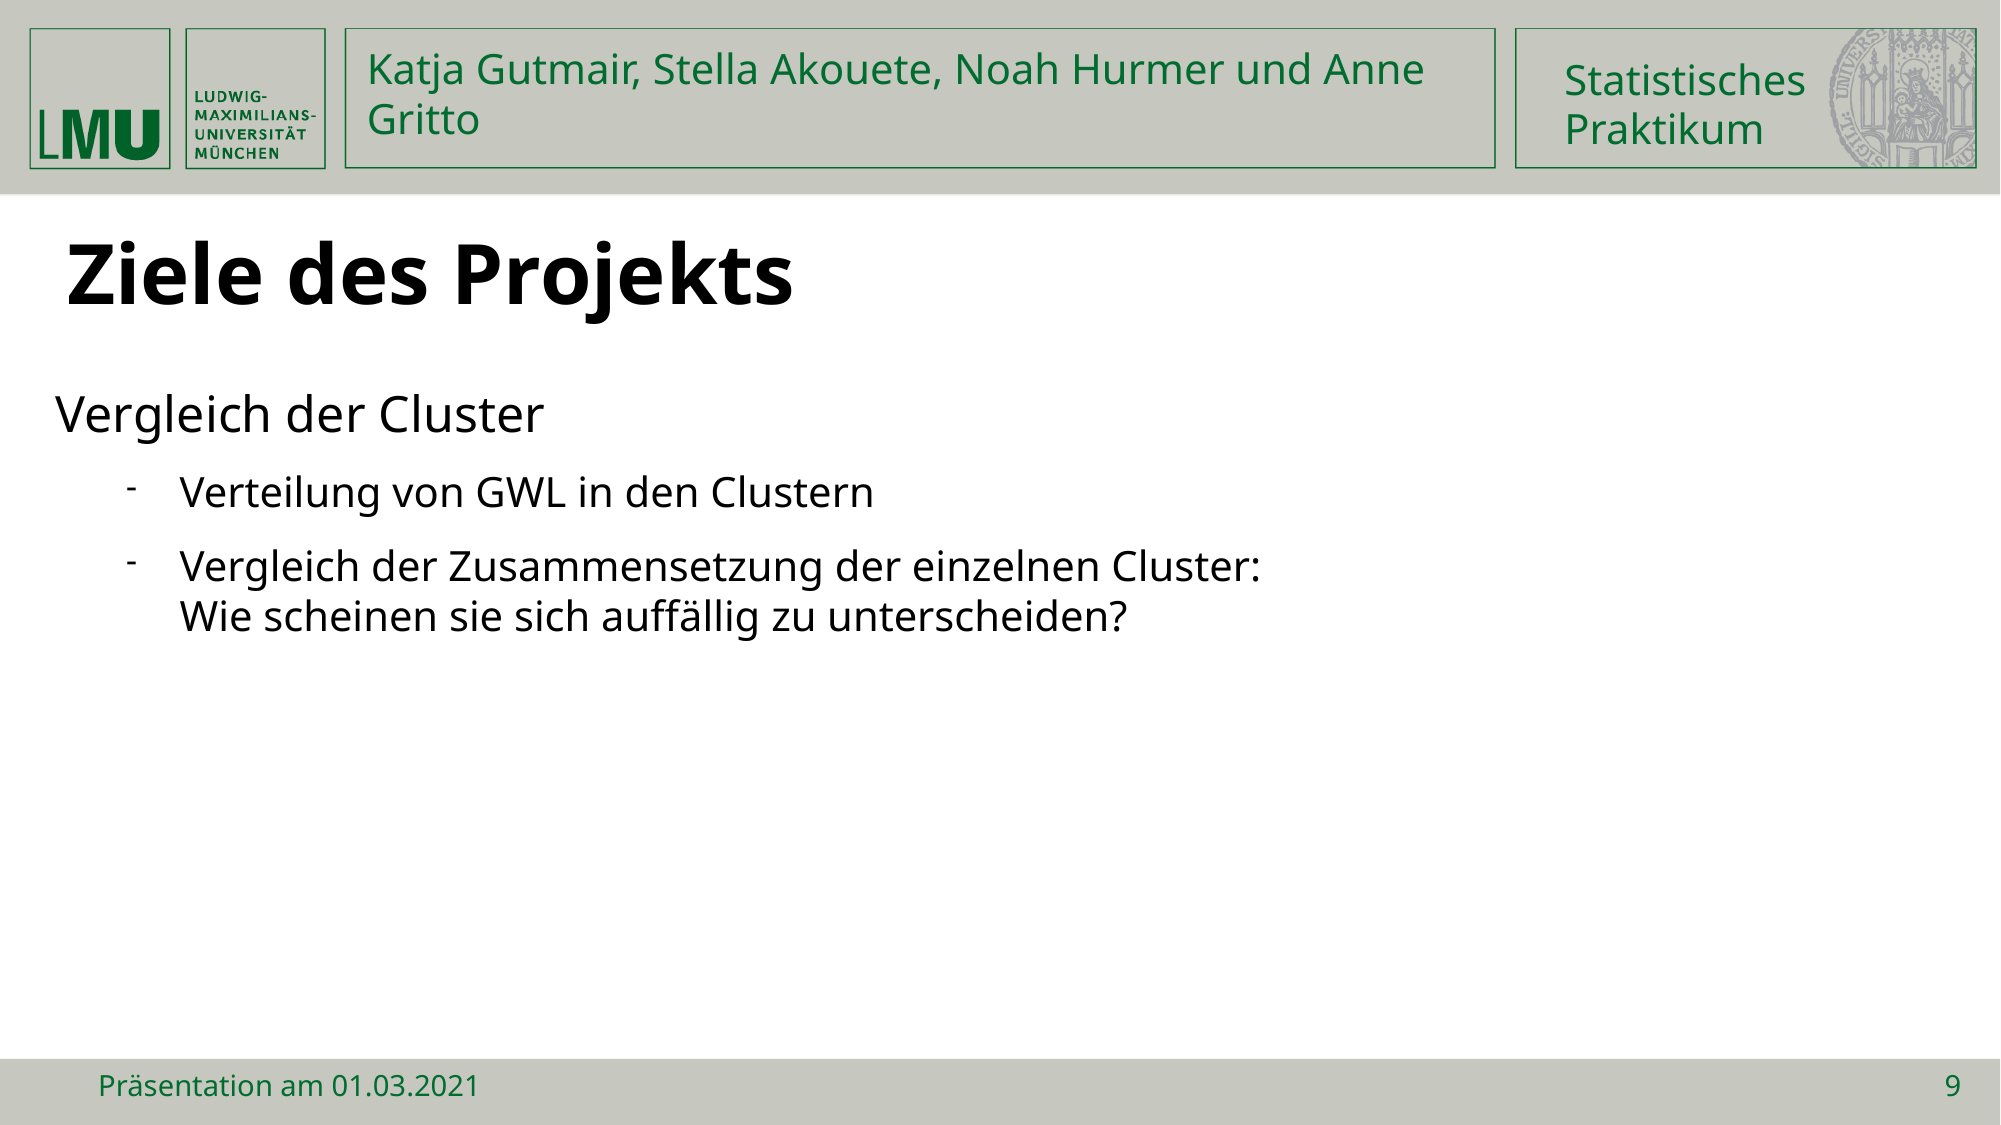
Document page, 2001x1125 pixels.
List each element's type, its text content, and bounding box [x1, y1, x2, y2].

text_box 9 [1803, 1059, 1977, 1108]
text_box Ziele des Projekts [52, 213, 1948, 339]
text_box [1525, 30, 1821, 161]
text_box Katja Gutmair, Stella Akouete, Noah Hurmer und Anne Gritto [352, 74, 1463, 150]
text_box Vergleich der Cluster Verteilung von GWL in den Clustern Vergleich der Zusammensetzung der einzelnen Cluster: Wie scheinen sie sich auffällig zu unterscheiden? [23, 375, 1919, 1001]
text_box Statistisches Praktikum [1549, 46, 1833, 161]
text_box Präsentation am 01.03.2021 [83, 1059, 1775, 1108]
picture [0, 0, 2001, 1125]
